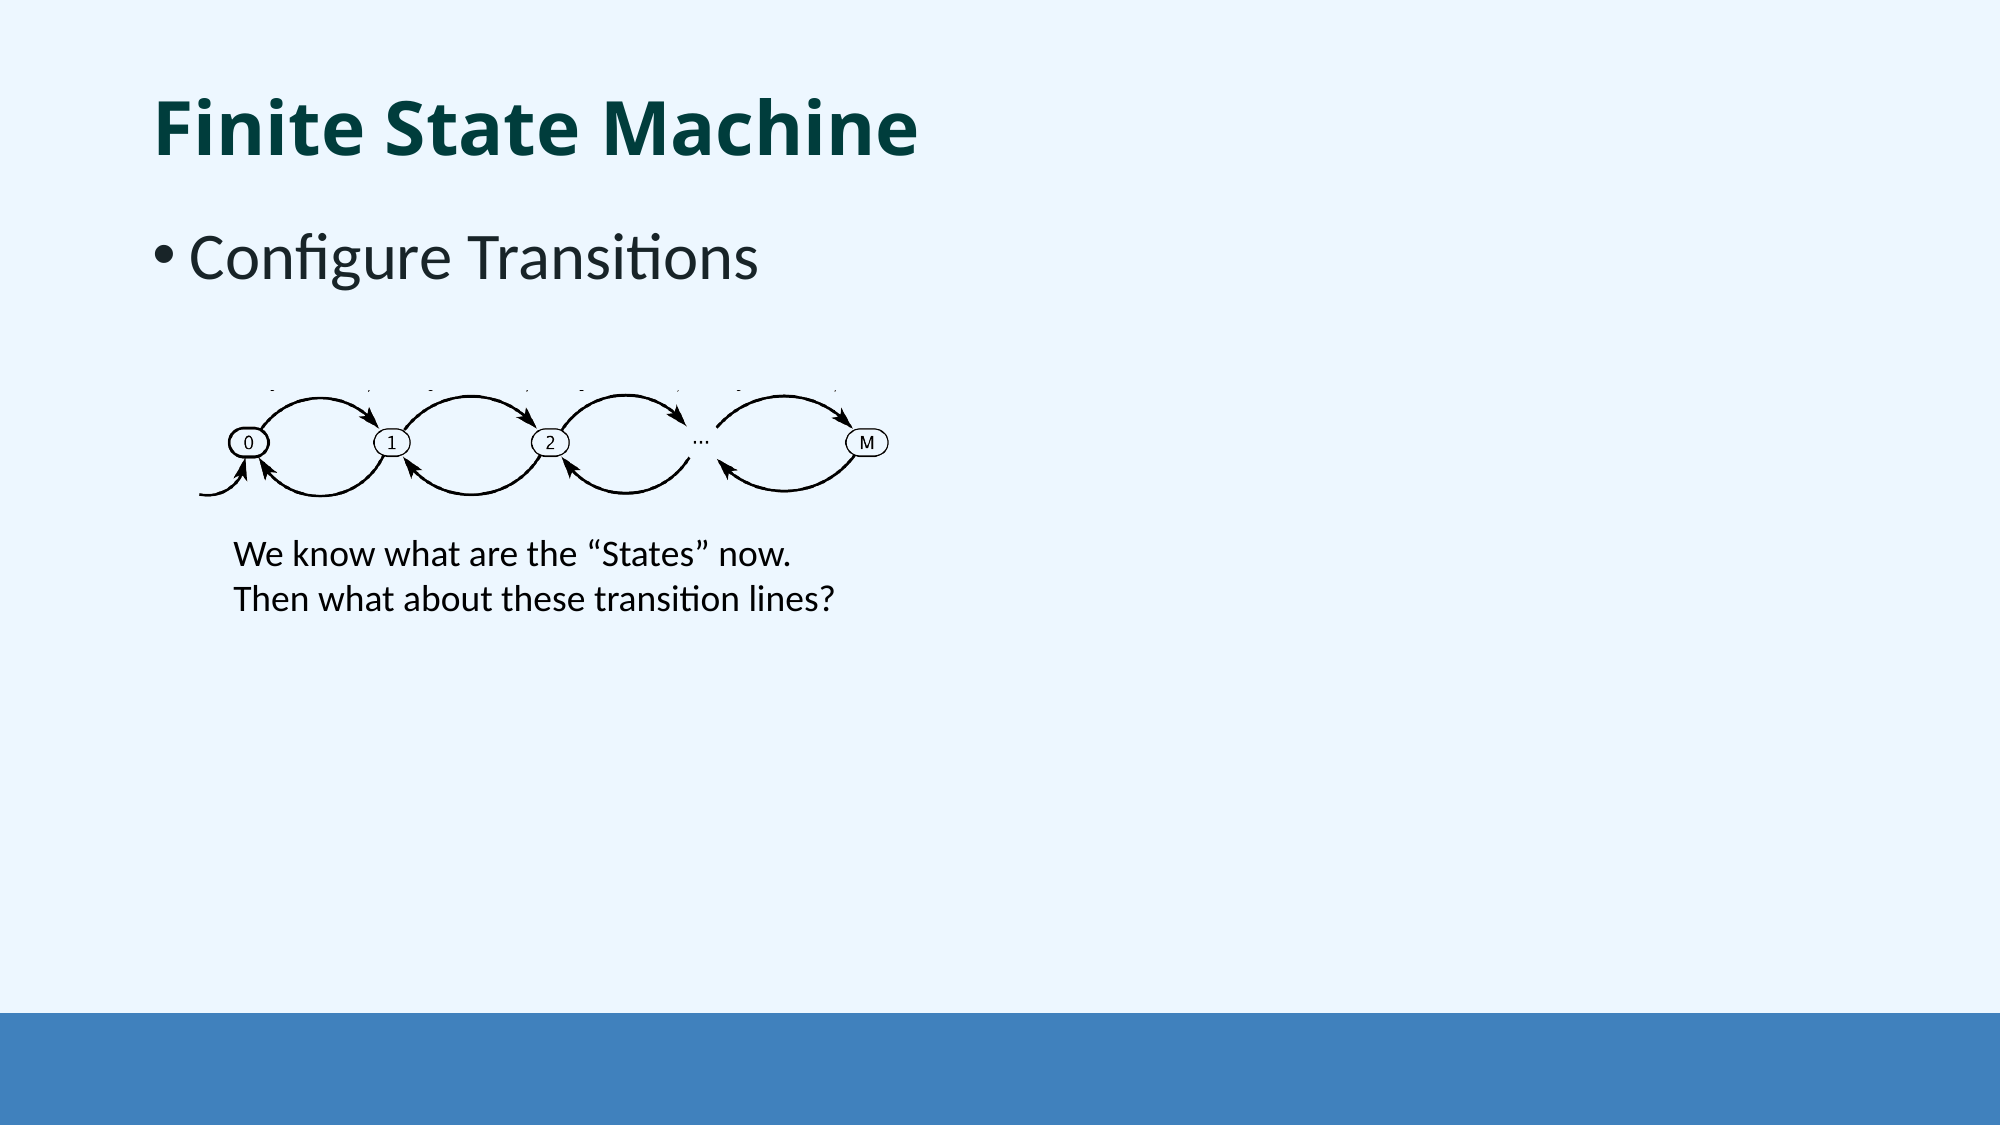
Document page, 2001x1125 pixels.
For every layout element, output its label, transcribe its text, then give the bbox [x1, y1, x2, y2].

text_box We know what are the “States” now. Then what about these transition lines? [218, 521, 1081, 627]
list Configure Transitions [137, 214, 1863, 829]
picture [171, 390, 922, 498]
title Finite State Machine [137, 41, 1863, 214]
